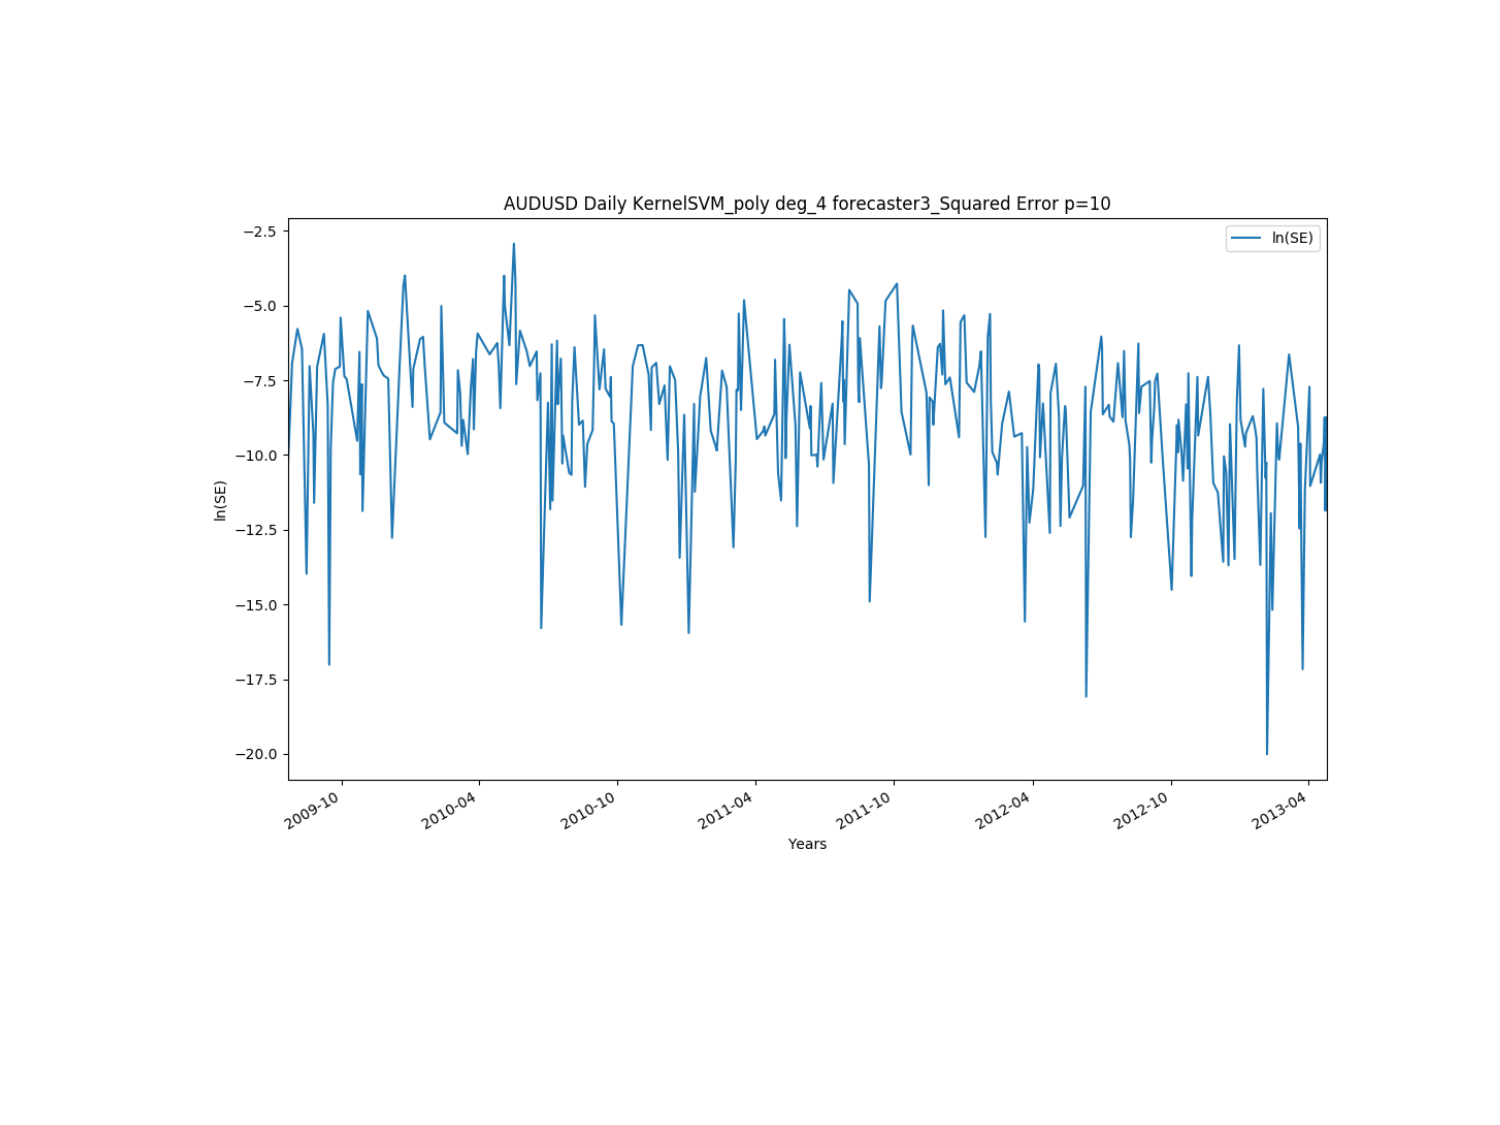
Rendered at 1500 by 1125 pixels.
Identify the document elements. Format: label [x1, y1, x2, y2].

picture [119, 119, 1461, 946]
